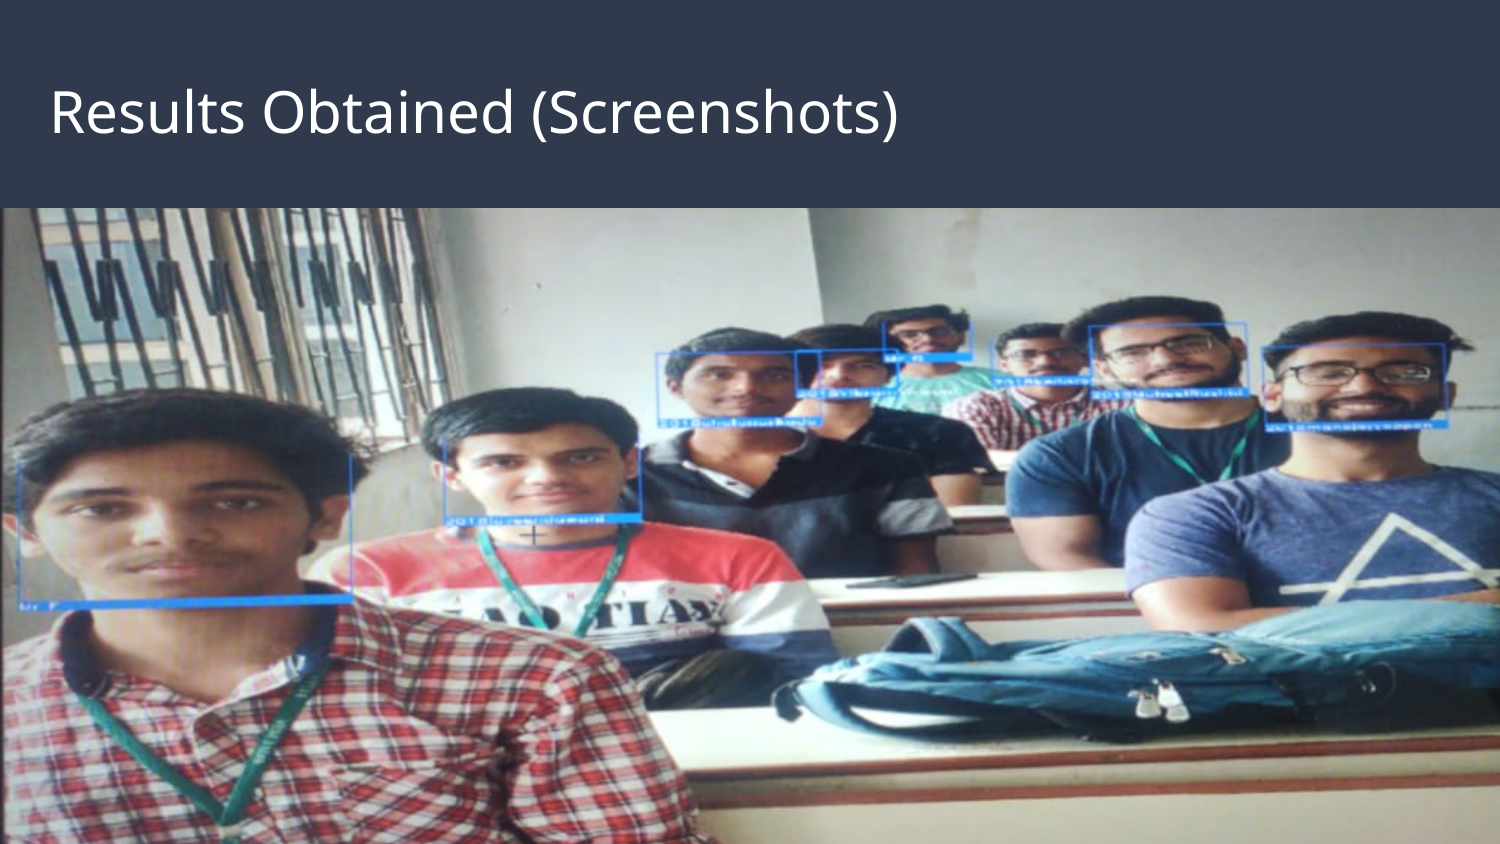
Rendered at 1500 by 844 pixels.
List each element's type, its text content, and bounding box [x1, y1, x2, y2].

picture [0, 207, 1500, 844]
title Results Obtained (Screenshots) [34, 60, 1409, 167]
